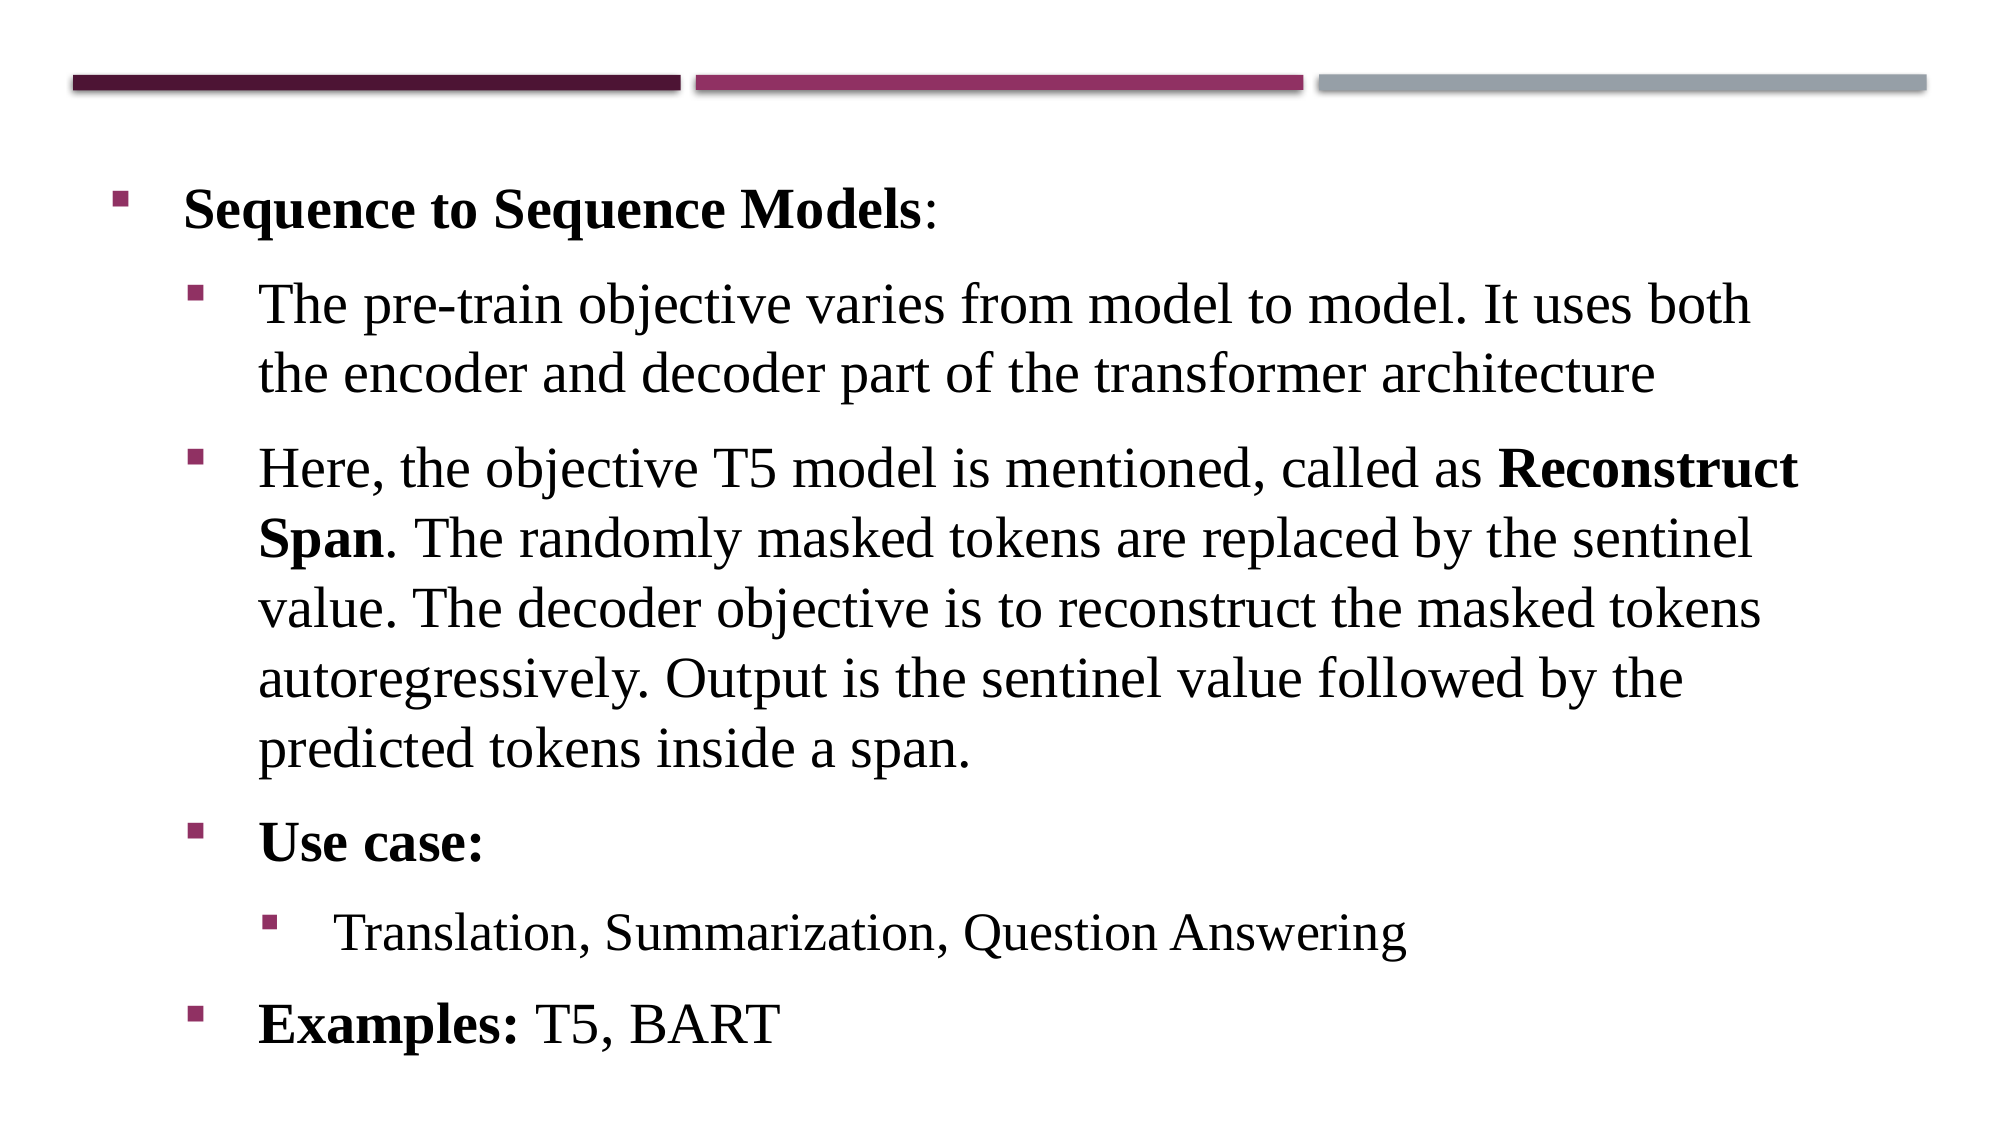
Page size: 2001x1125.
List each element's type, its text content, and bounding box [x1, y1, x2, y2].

list Sequence to Sequence Models: The pre-train objective varies from model to model. It uses both the encoder and decoder part of the transformer architecture Here, the objective T5 model is mentioned, called as Reconstruct Span. The randomly masked tokens are replaced by the sentinel value. The decoder objective is to reconstruct the masked tokens autoregressively. Output is the sentinel value followed by the predicted tokens inside a span. Use case: Translation, Summarization, Question Answering Examples: T5, BART [93, 237, 1847, 989]
